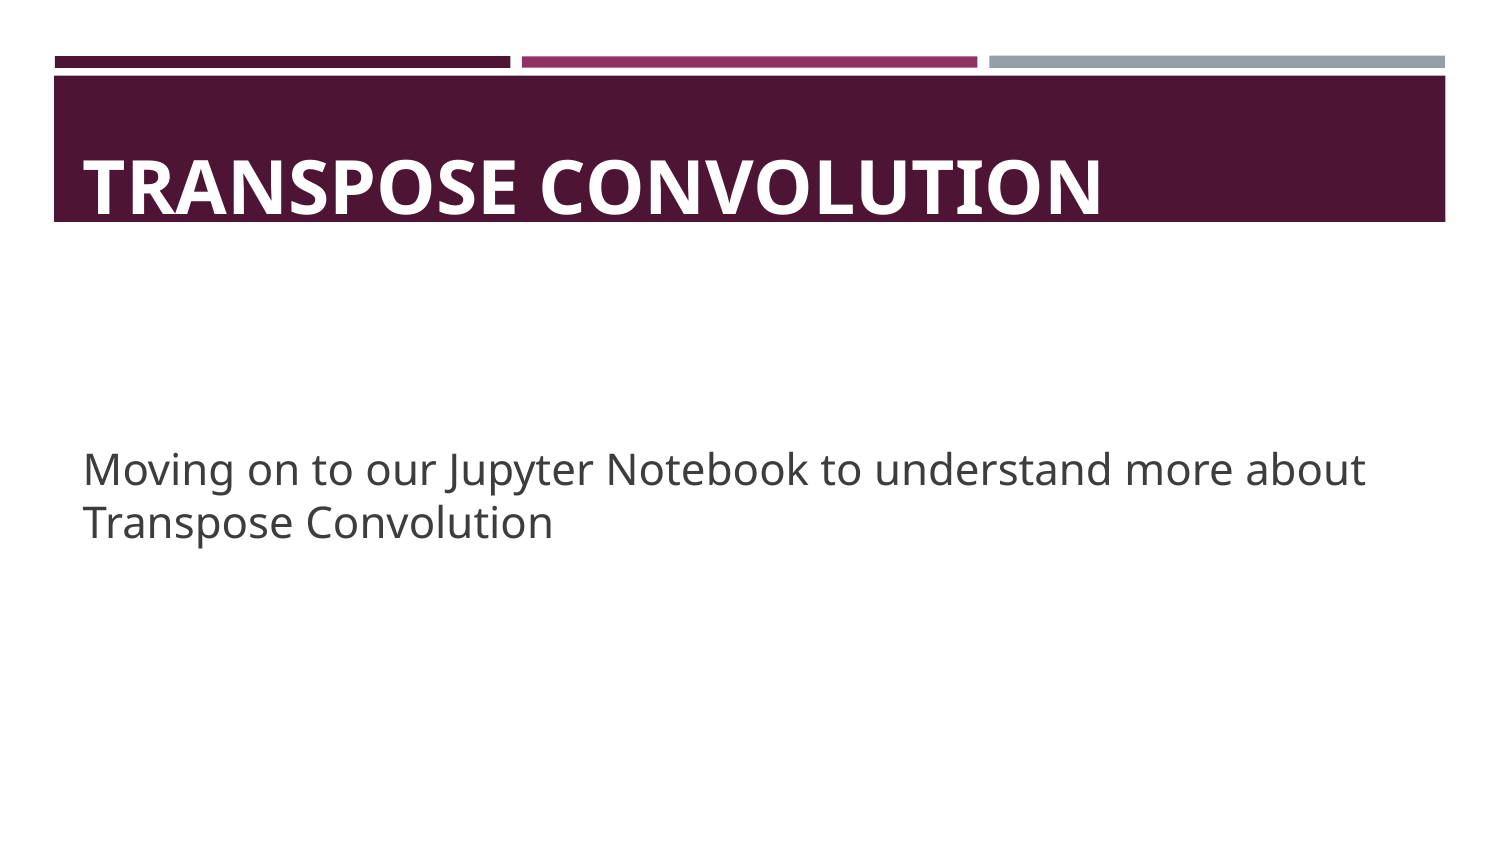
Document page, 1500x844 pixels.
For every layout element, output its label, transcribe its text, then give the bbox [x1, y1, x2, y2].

list Moving on to our Jupyter Notebook to understand more about Transpose Convolution [71, 268, 1429, 721]
title TRANSPOSE CONVOLUTION [71, 86, 1429, 236]
